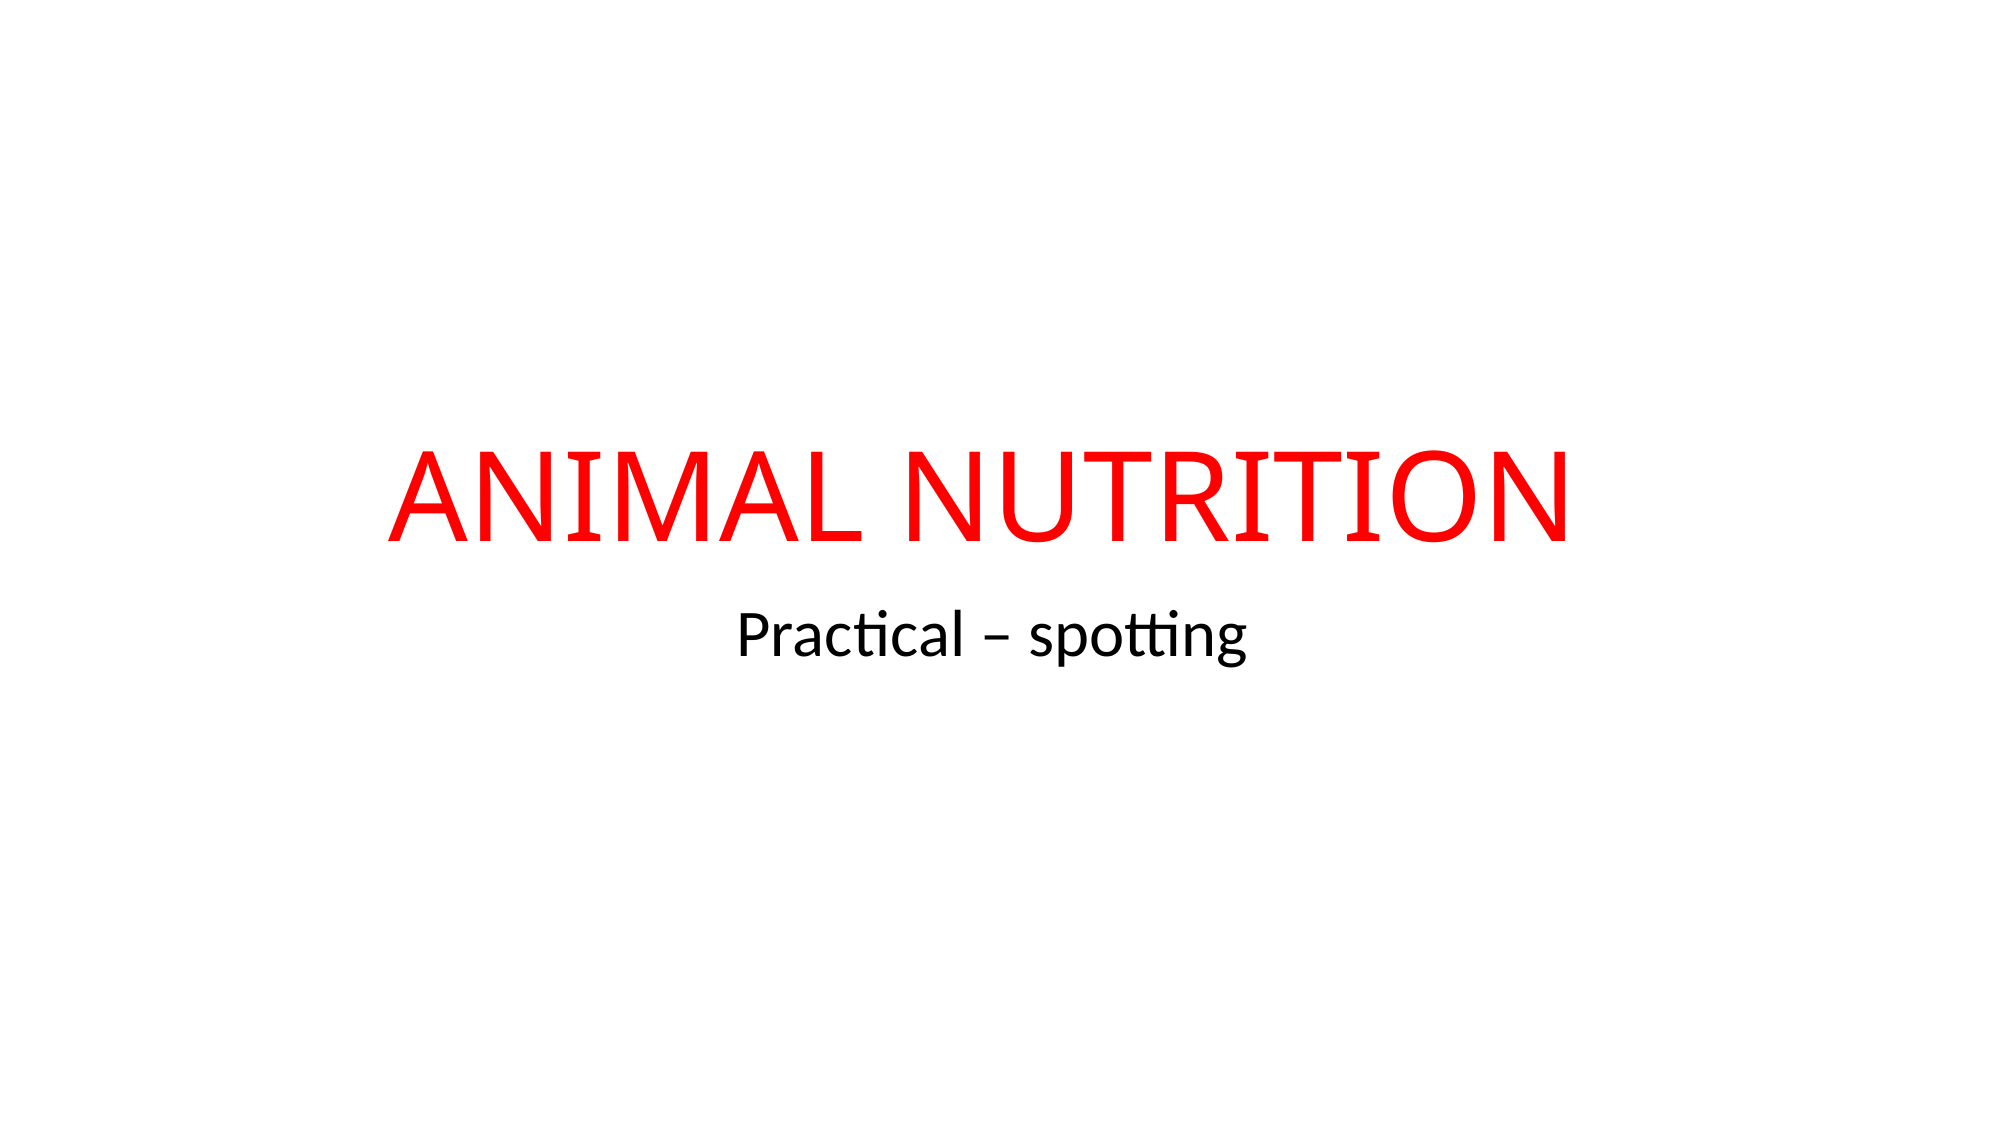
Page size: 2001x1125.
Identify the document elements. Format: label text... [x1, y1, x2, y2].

subtitle Practical – spotting [249, 590, 1750, 863]
title ANIMAL NUTRITION [249, 184, 1750, 576]
